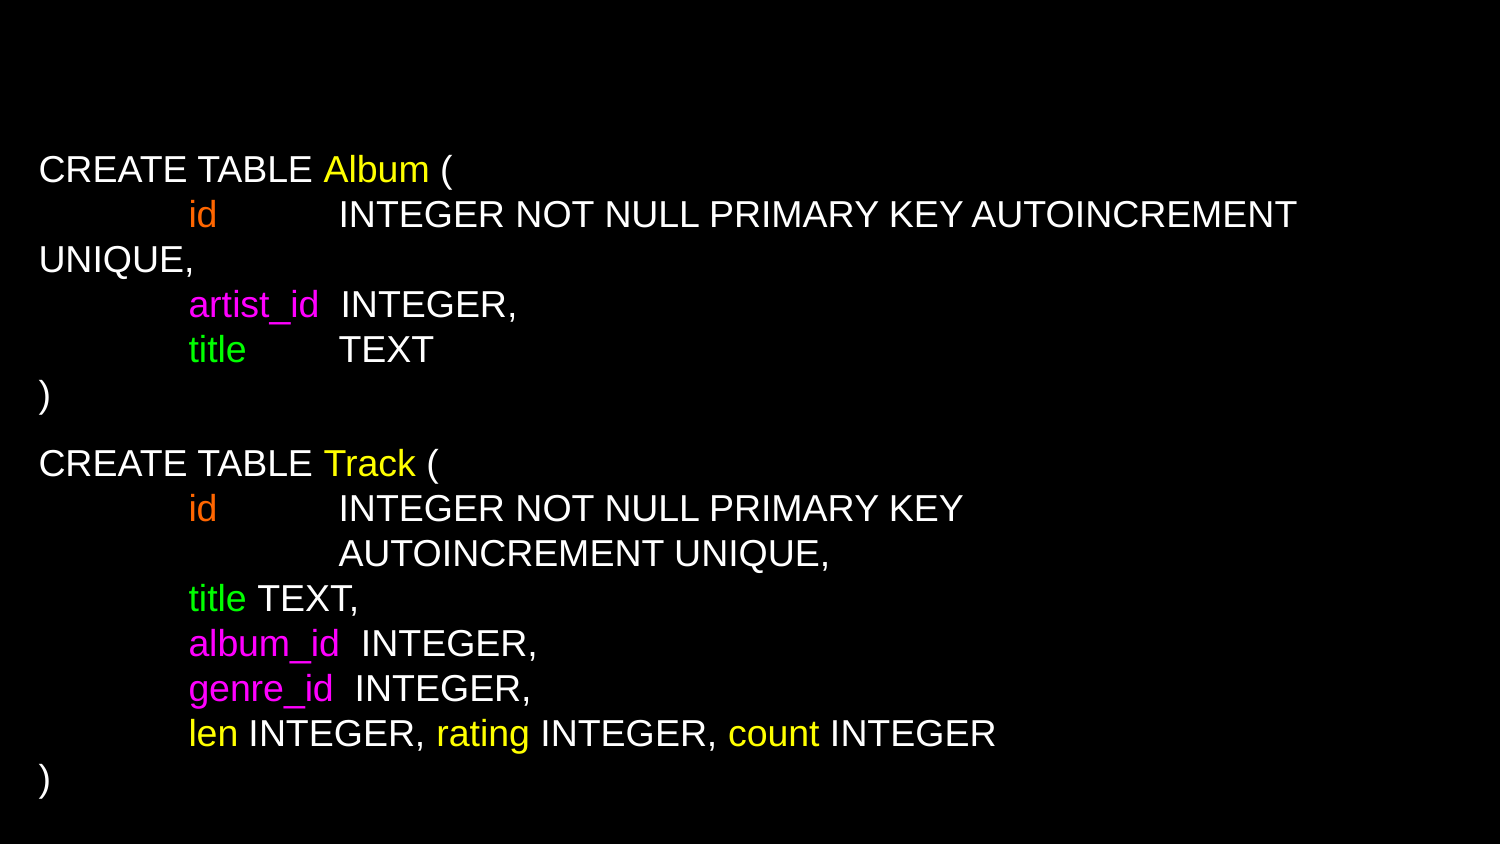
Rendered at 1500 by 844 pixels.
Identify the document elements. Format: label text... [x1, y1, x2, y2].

text_box CREATE TABLE Album ( id INTEGER NOT NULL PRIMARY KEY AUTOINCREMENT UNIQUE, artist_id INTEGER, title TEXT ) [30, 141, 1406, 377]
text_box CREATE TABLE Track ( id INTEGER NOT NULL PRIMARY KEY AUTOINCREMENT UNIQUE, title TEXT, album_id INTEGER, genre_id INTEGER, len INTEGER, rating INTEGER, count INTEGER ) [30, 434, 1406, 807]
